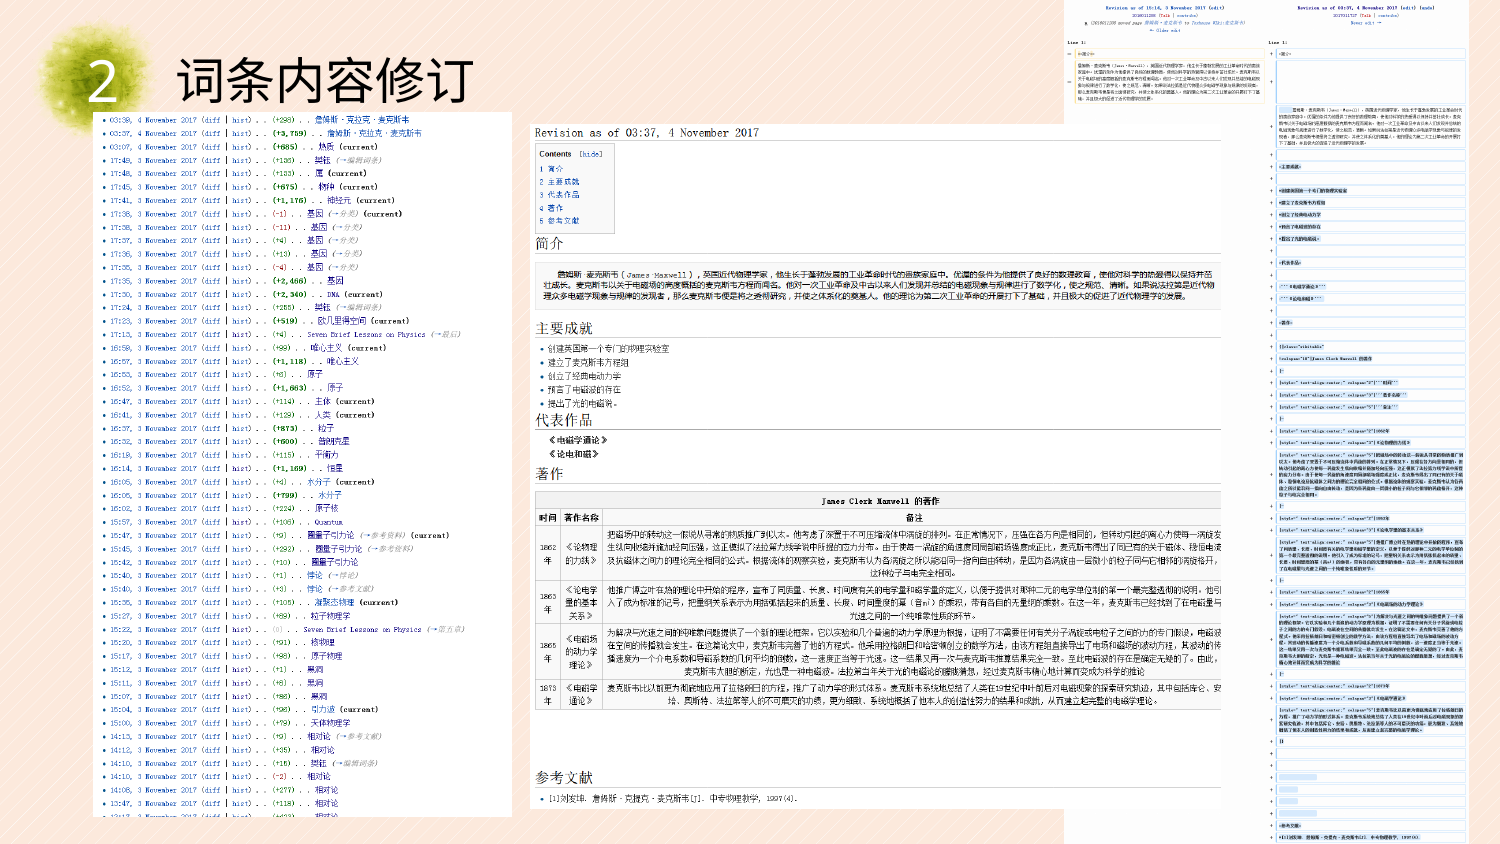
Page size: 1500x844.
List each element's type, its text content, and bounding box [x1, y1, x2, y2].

picture [92, 112, 512, 817]
text_box 词条内容修订 [165, 42, 491, 112]
picture [530, 0, 1469, 844]
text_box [27, 7, 165, 147]
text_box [512, 255, 530, 781]
